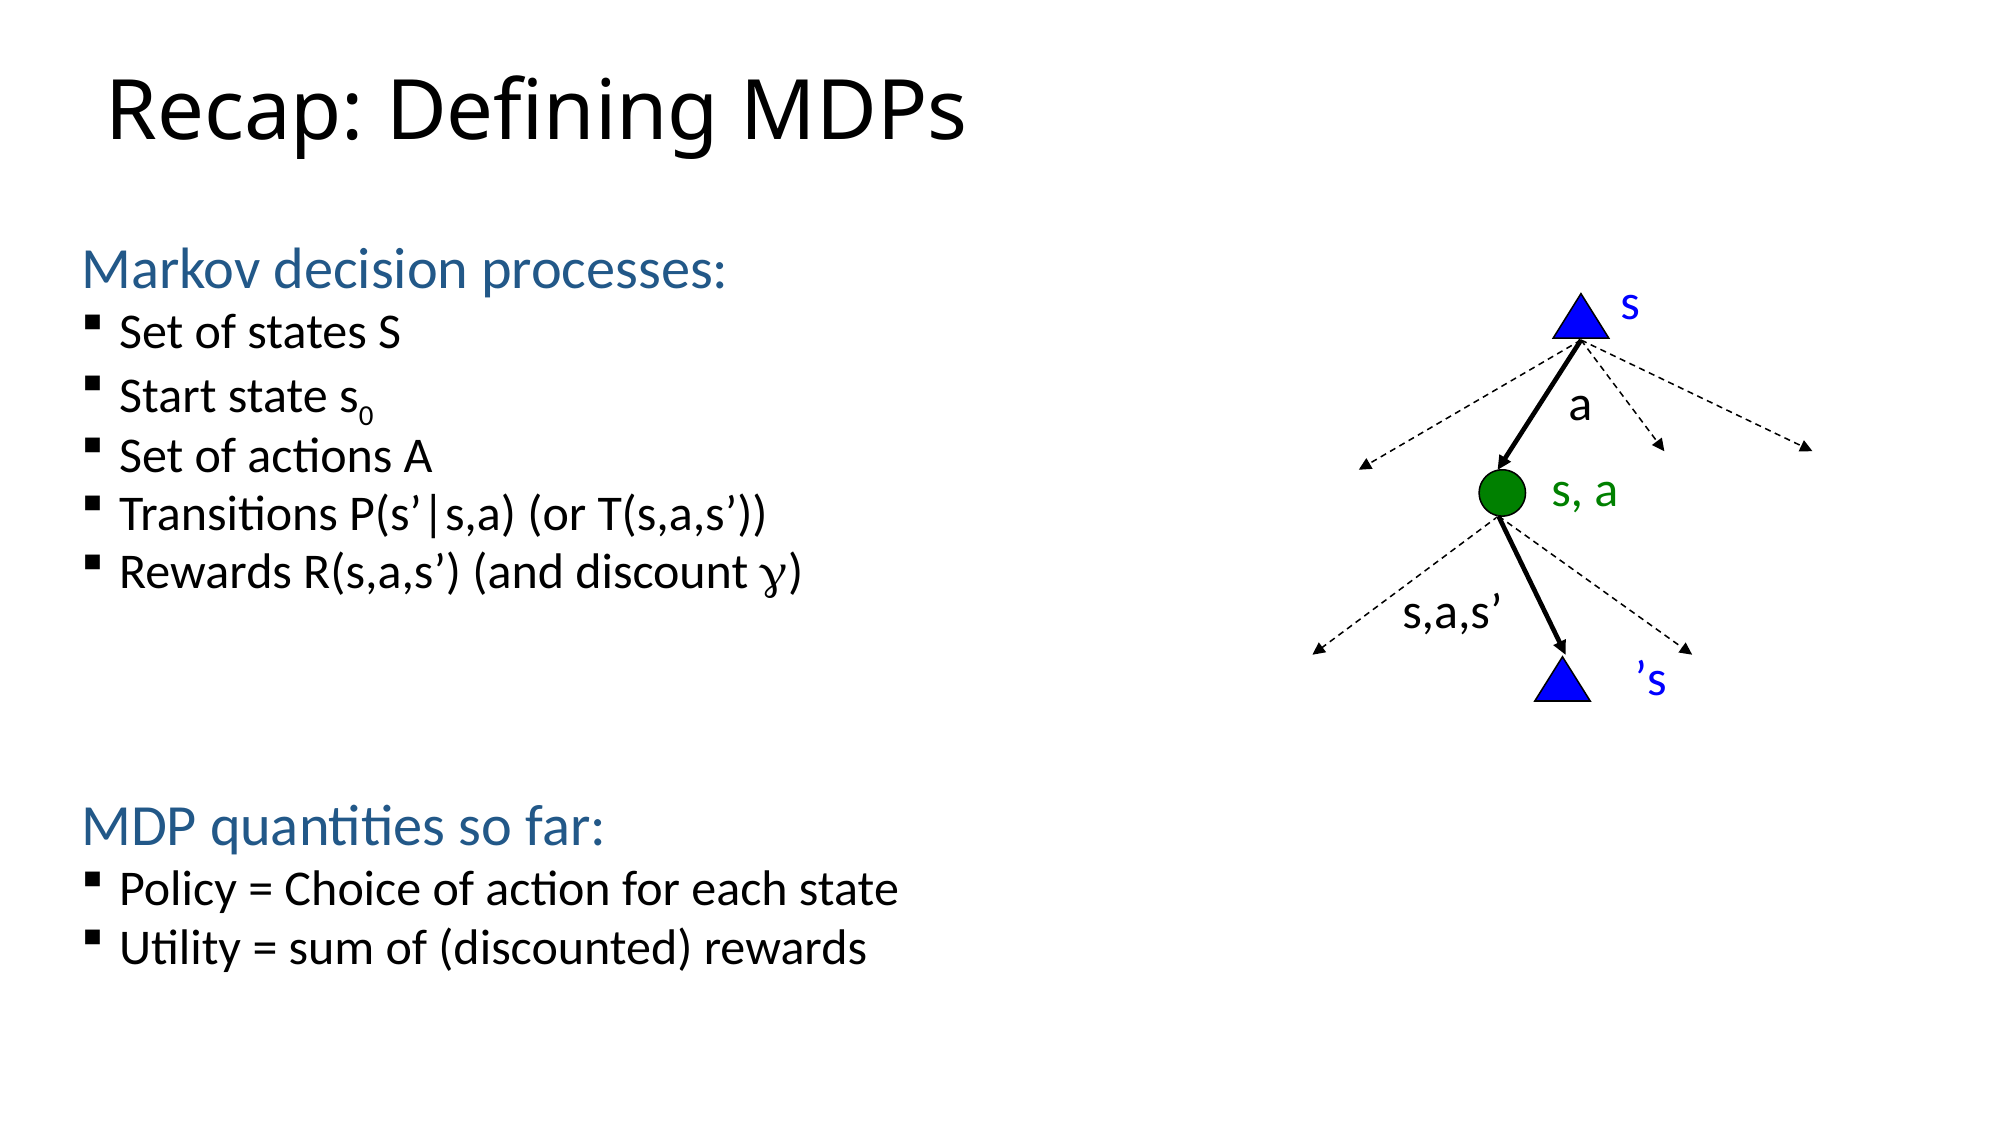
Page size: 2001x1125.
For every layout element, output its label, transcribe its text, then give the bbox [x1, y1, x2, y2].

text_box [1312, 262, 1813, 715]
title Recap: Defining MDPs [90, 60, 1816, 164]
list Markov decision processes: Set of states S Start state s0 Set of actions A Transitions P(s’|s,a) (or T(s,a,s’)) Rewards R(s,a,s’) (and discount ) MDP quantities so far: Policy = Choice of action for each state Utility = sum of (discounted) rewards [66, 236, 1934, 1013]
